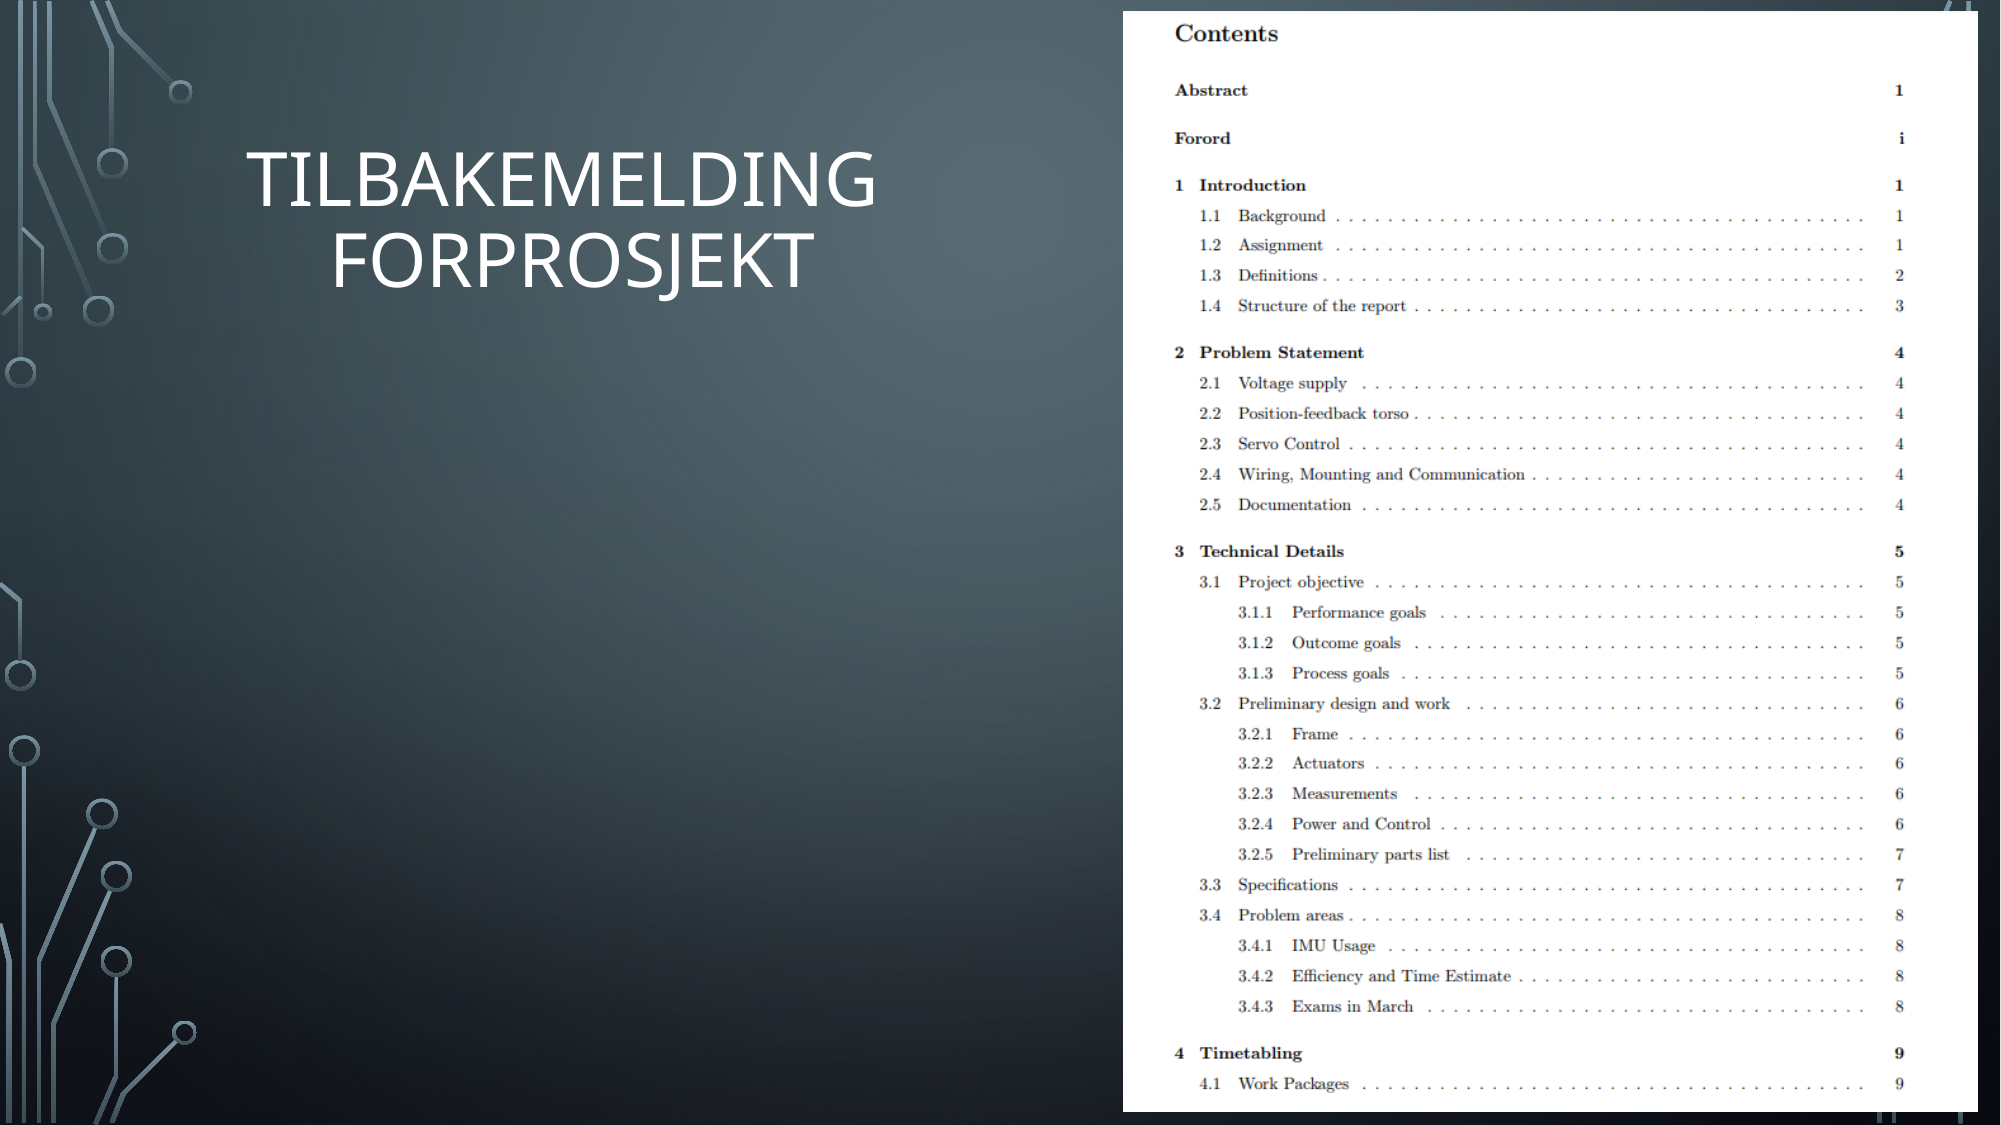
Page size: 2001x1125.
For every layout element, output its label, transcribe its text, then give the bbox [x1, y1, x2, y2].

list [1122, 11, 1978, 1112]
title Tilbakemelding forprosjekt [70, 101, 1075, 344]
